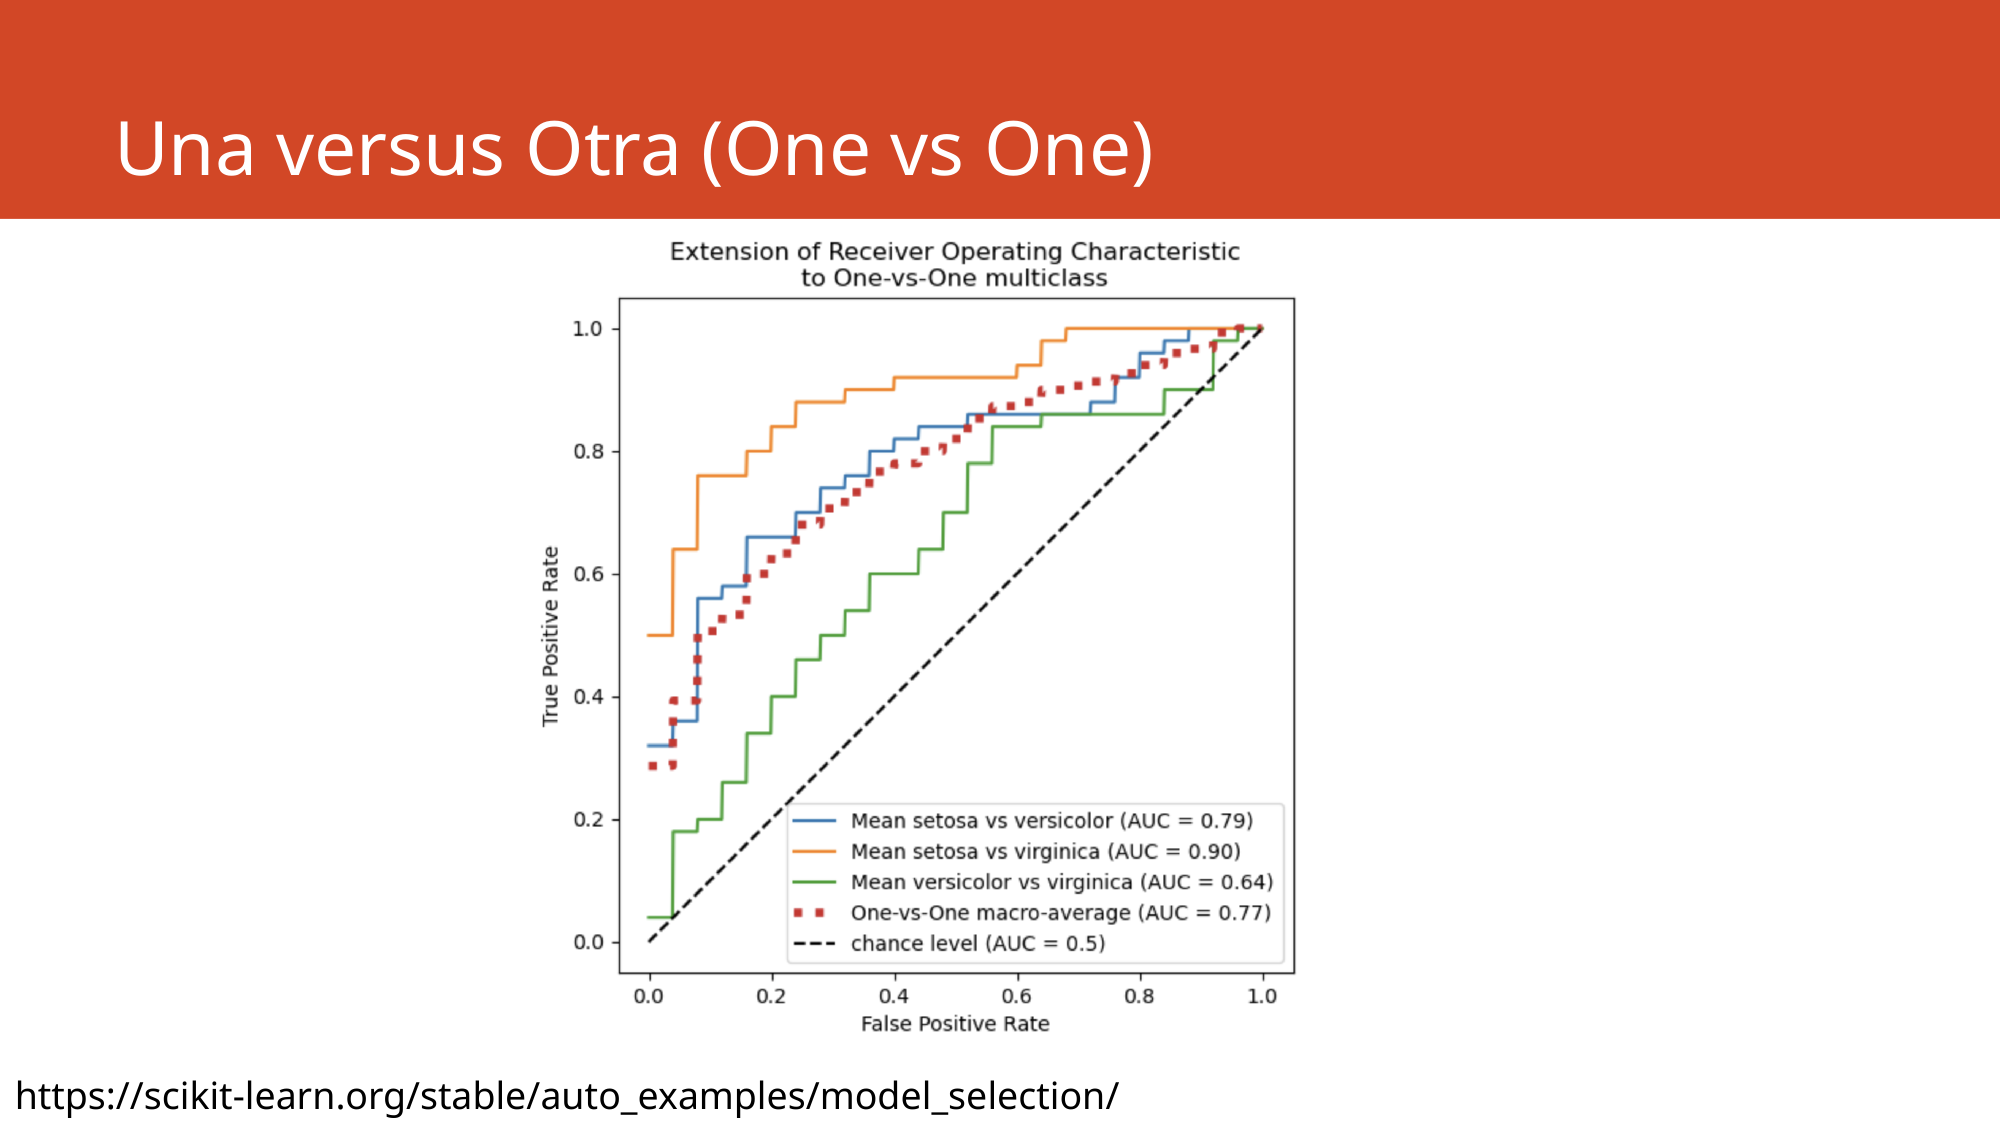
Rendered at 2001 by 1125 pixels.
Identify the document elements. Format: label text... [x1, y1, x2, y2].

text_box https://scikit-learn.org/stable/auto_examples/model_selection/plot_roc.html [0, 1064, 1324, 1125]
picture [511, 228, 1307, 1065]
title Una versus Otra (One vs One) [99, 0, 1863, 199]
